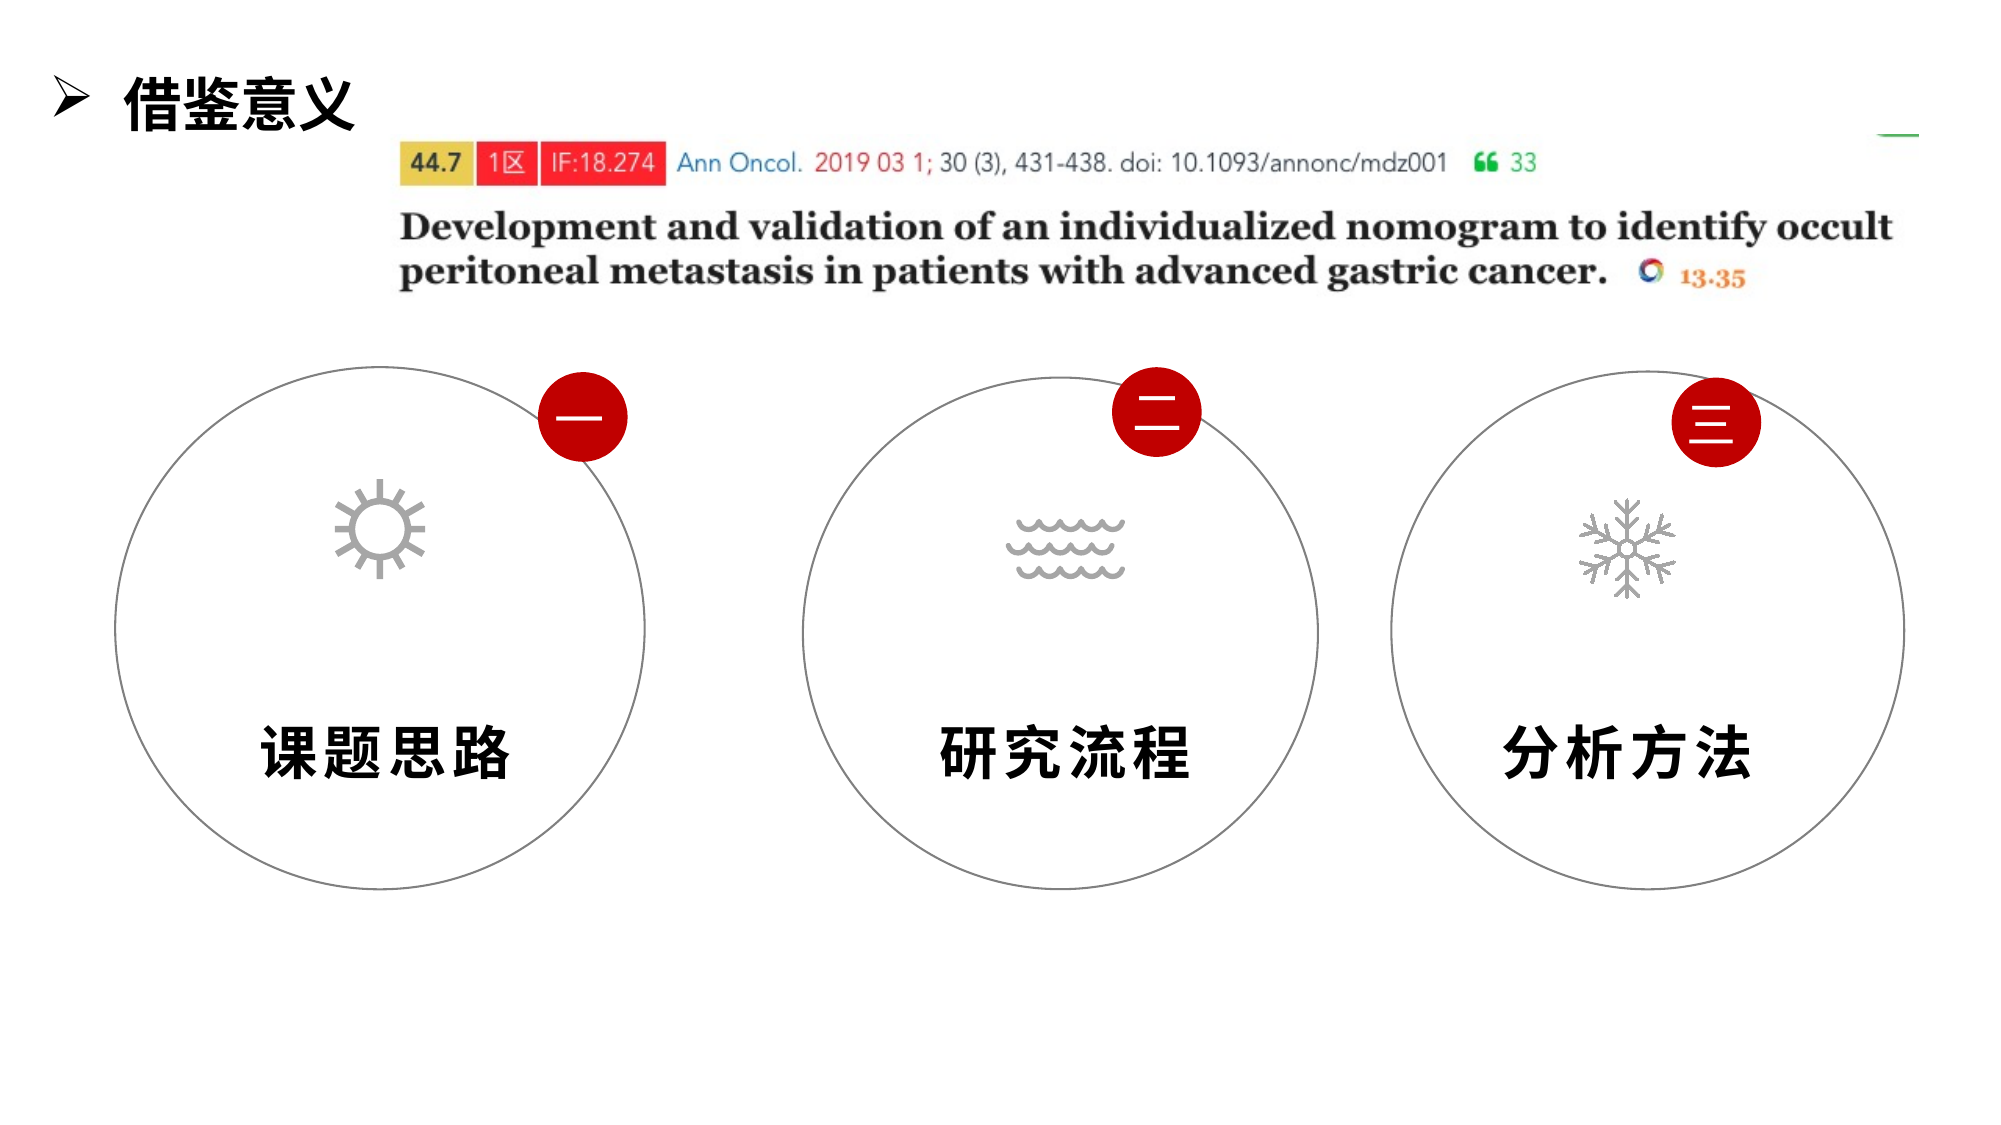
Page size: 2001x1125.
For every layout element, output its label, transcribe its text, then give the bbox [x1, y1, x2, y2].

text_box 借鉴意义 [34, 26, 616, 146]
picture [366, 134, 1919, 301]
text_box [115, 341, 664, 890]
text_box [802, 336, 1318, 890]
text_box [1391, 371, 1905, 890]
